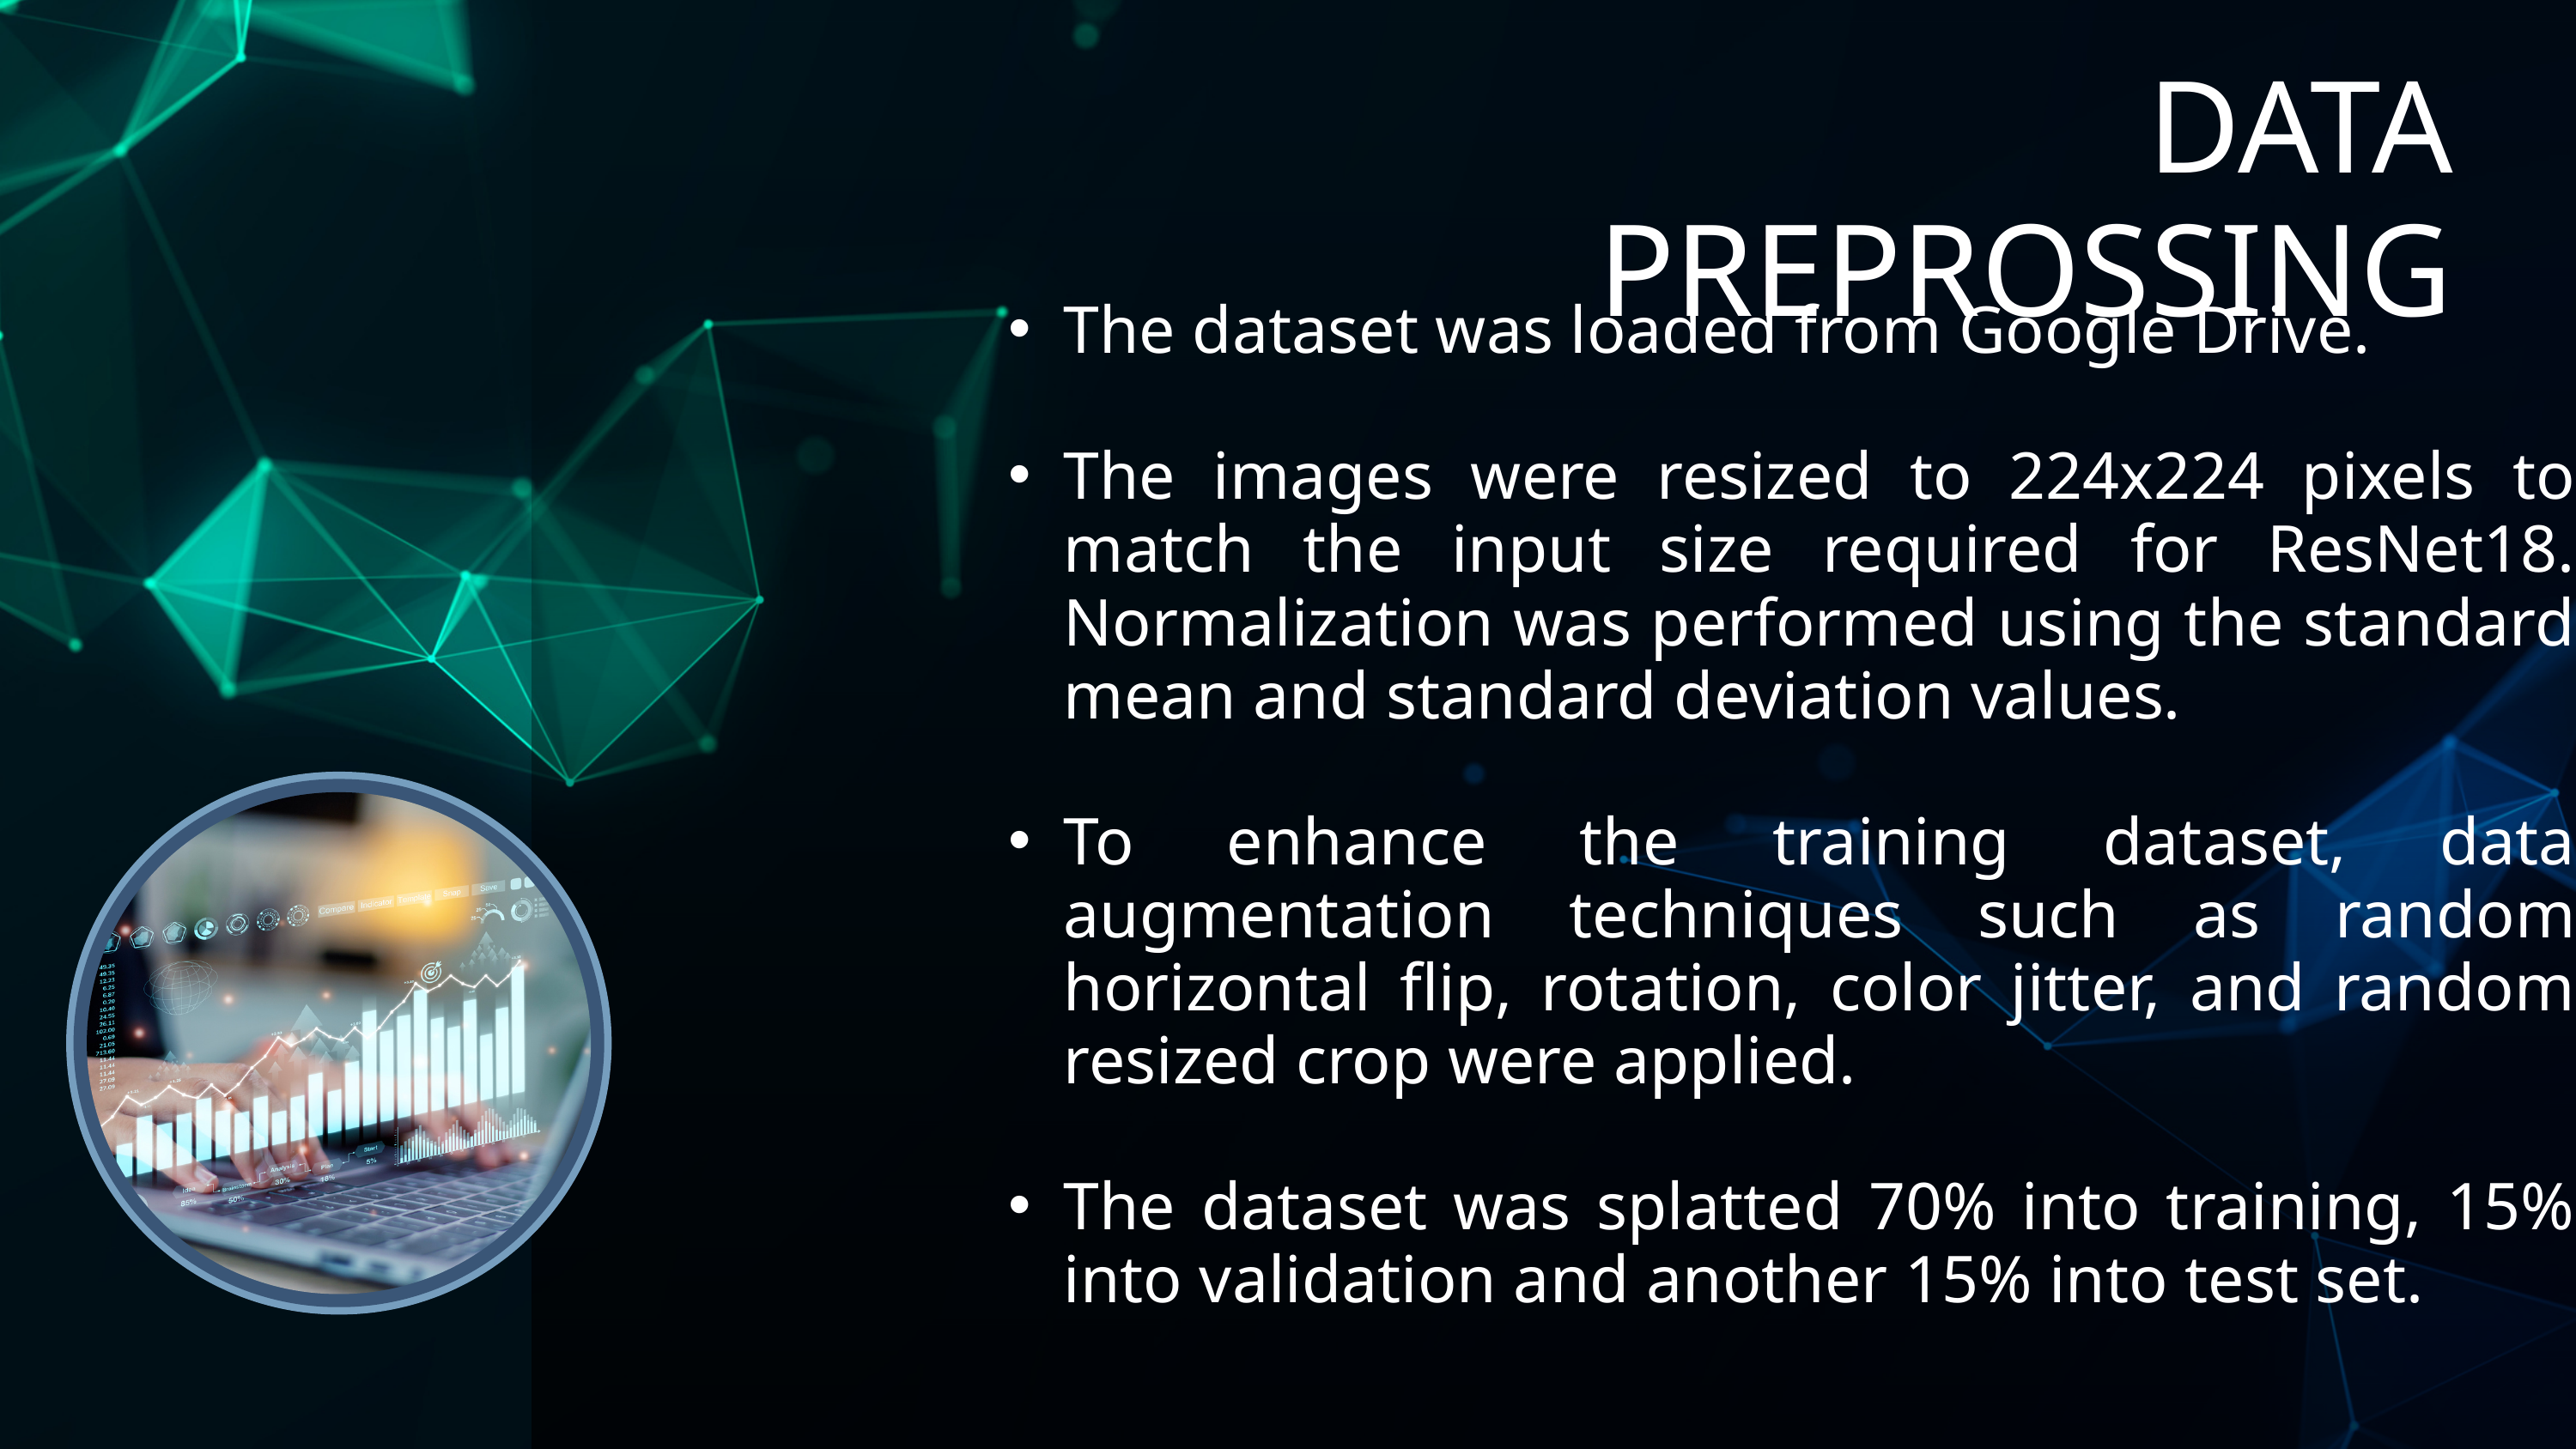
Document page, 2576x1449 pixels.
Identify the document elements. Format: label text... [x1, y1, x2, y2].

text_box [0, 0, 532, 1449]
text_box The dataset was loaded from Google Drive. The images were resized to 224x224 pixels to match the input size required for ResNet18. Normalization was performed using the standard mean and standard deviation values. To enhance the training dataset, data augmentation techniques such as random horizontal flip, rotation, color jitter, and random resized crop were applied. The dataset was splatted 70% into training, 15% into validation and another 15% into test set. [953, 293, 2576, 1316]
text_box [67, 771, 611, 1315]
text_box [532, 0, 2576, 1449]
text_box DATA PREPROSSING [1269, 54, 2454, 293]
